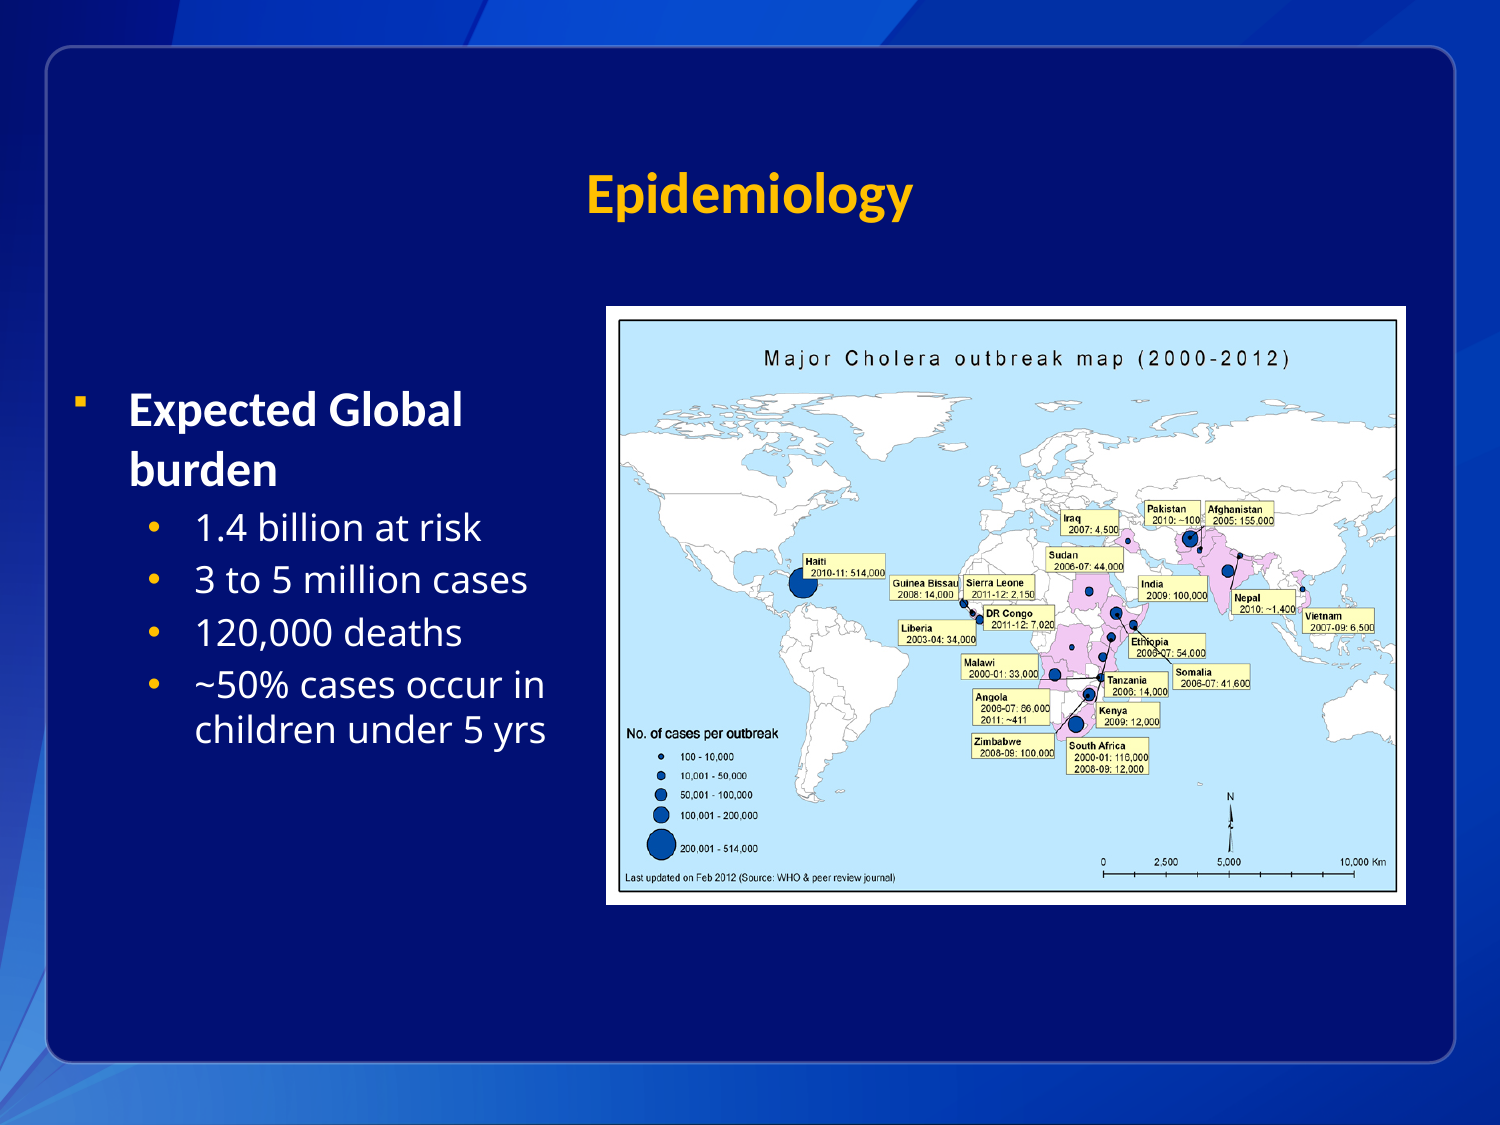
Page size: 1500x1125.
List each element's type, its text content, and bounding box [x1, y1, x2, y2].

picture [0, 0, 1500, 1125]
list Expected Global burden 1.4 billion at risk 3 to 5 million cases 120,000 deaths ~50% cases occur in children under 5 yrs [57, 298, 639, 672]
title Epidemiology [75, 45, 1425, 233]
